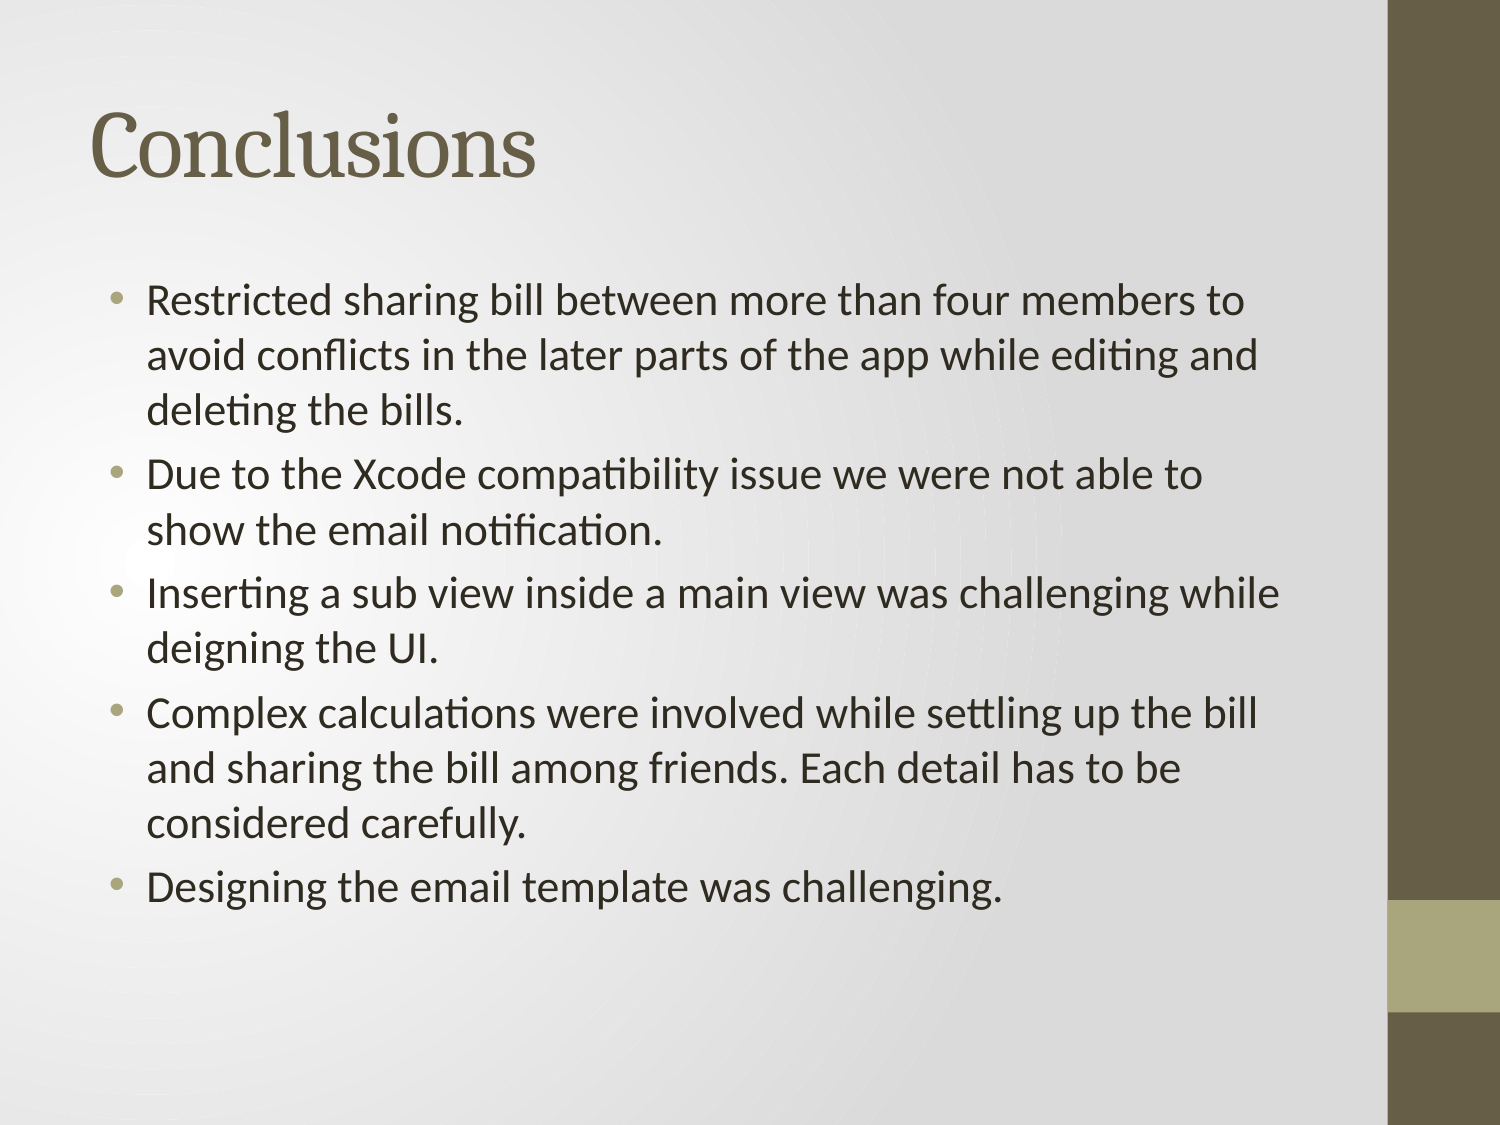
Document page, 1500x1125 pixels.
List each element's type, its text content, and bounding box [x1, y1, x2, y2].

title Conclusions [75, 45, 1325, 233]
list Restricted sharing bill between more than four members to avoid conflicts in the later parts of the app while editing and deleting the bills. Due to the Xcode compatibility issue we were not able to show the email notification. Inserting a sub view inside a main view was challenging while deigning the UI. Complex calculations were involved while settling up the bill and sharing the bill among friends. Each detail has to be considered carefully. Designing the email template was challenging. [75, 262, 1325, 1050]
